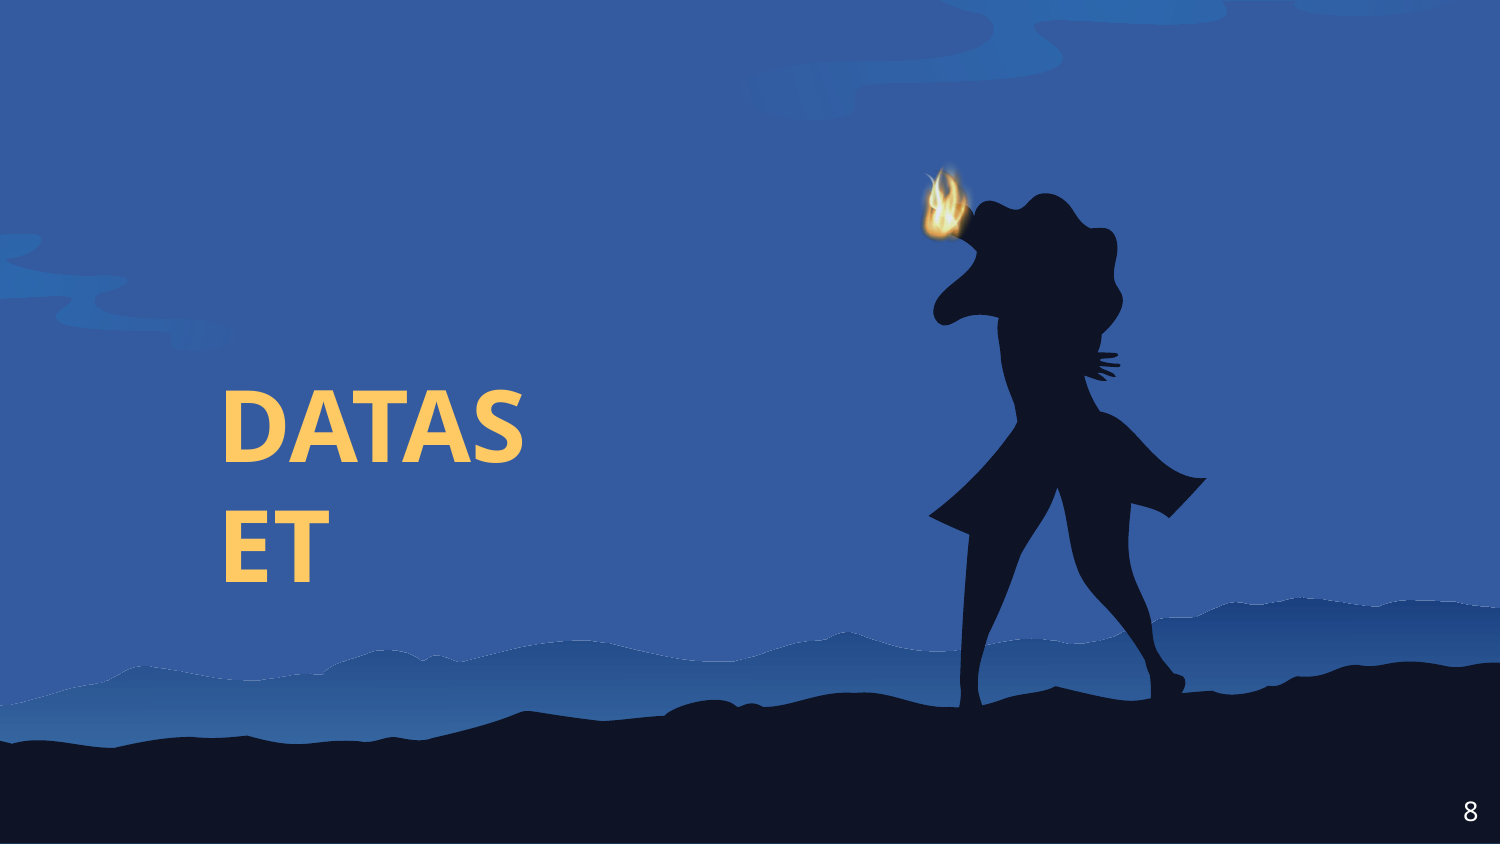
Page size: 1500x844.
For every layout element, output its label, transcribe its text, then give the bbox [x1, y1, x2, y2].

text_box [919, 193, 1207, 757]
picture [915, 151, 979, 243]
title DATASET [202, 347, 547, 477]
slide_number 8 [1403, 779, 1494, 844]
